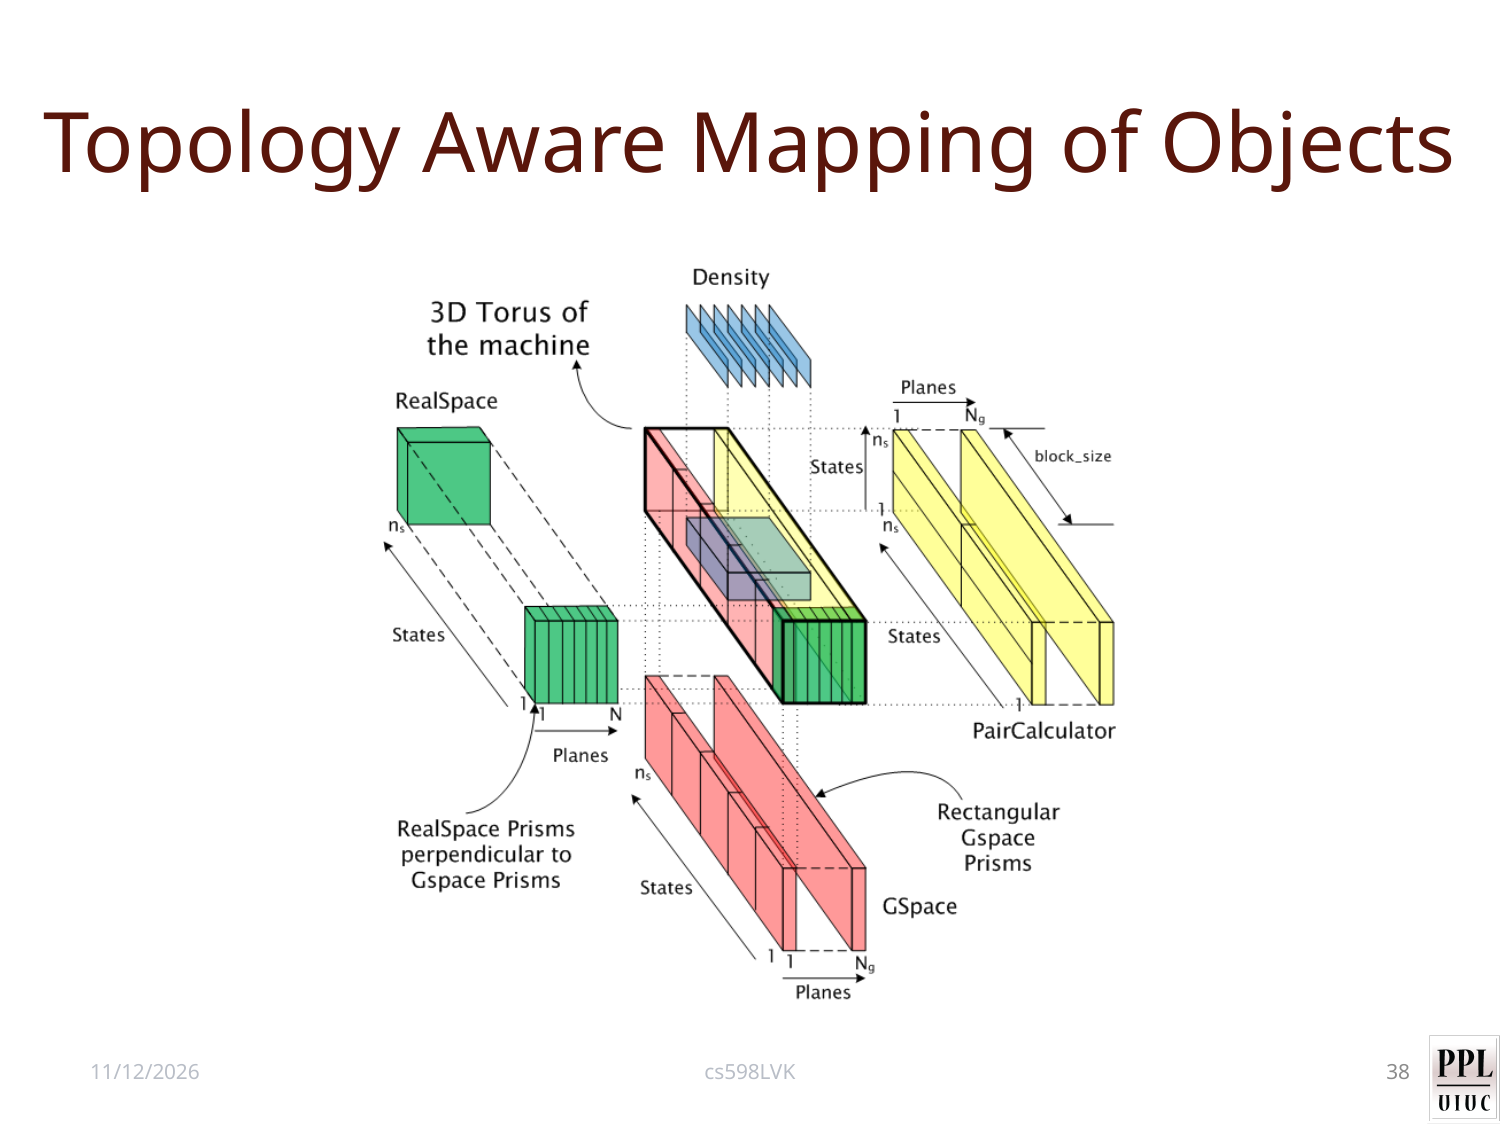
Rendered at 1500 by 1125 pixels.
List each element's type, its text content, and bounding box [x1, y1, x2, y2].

footer cs598LVK [512, 1042, 988, 1103]
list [383, 261, 1117, 1006]
slide_number 38 [1074, 1042, 1425, 1103]
picture [1425, 1032, 1500, 1125]
title Topology Aware Mapping of Objects [0, 45, 1500, 233]
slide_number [75, 1042, 425, 1103]
